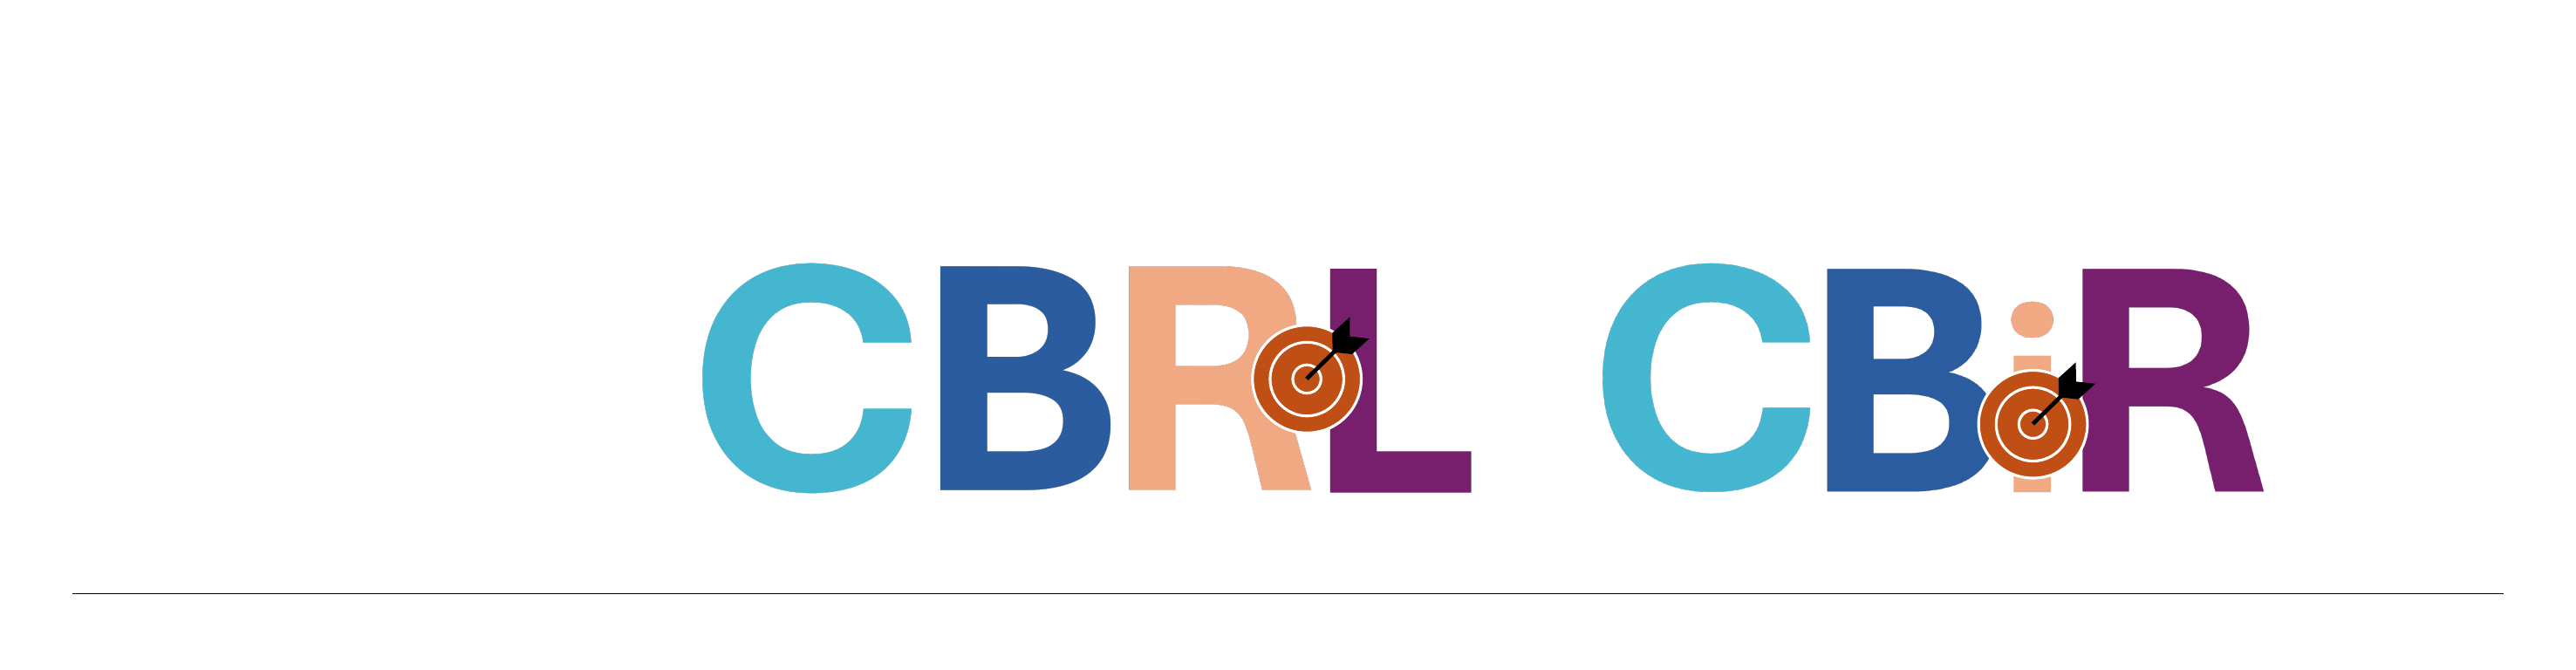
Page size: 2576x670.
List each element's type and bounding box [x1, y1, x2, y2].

text_box [1978, 369, 2096, 479]
picture [538, 183, 2474, 558]
text_box [1252, 325, 1370, 434]
